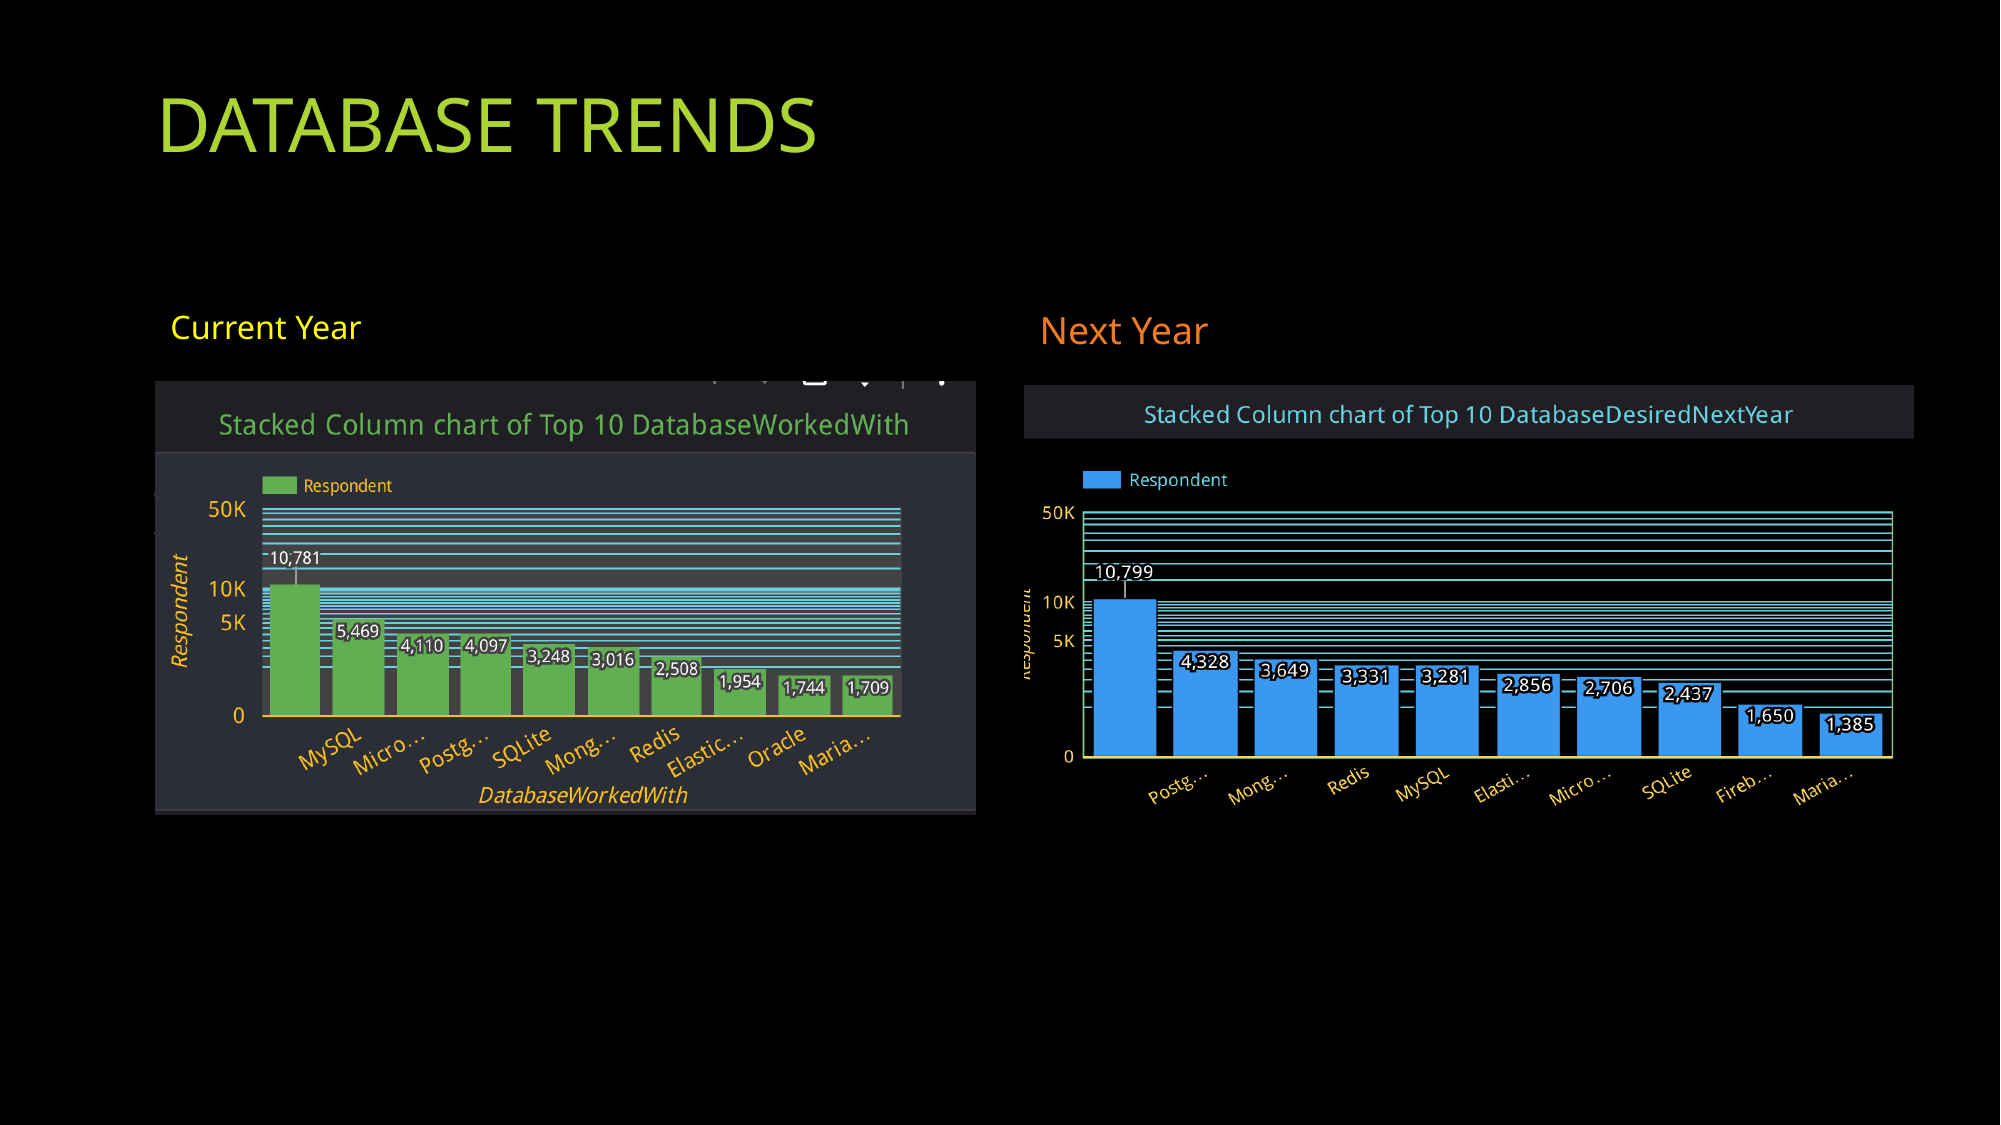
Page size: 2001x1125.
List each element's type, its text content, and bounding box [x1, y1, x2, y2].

picture [1024, 384, 1914, 812]
list Next Year [1024, 299, 1230, 382]
text_box < Bar chart of top 10 databases for the current year goes here > [137, 411, 895, 1014]
picture [155, 381, 976, 815]
title DATABASE TRENDS [141, 70, 858, 188]
text_box < Bar chart of top 10 databases for the next year goes here.> [1012, 411, 1770, 1014]
list Current Year [155, 299, 405, 380]
